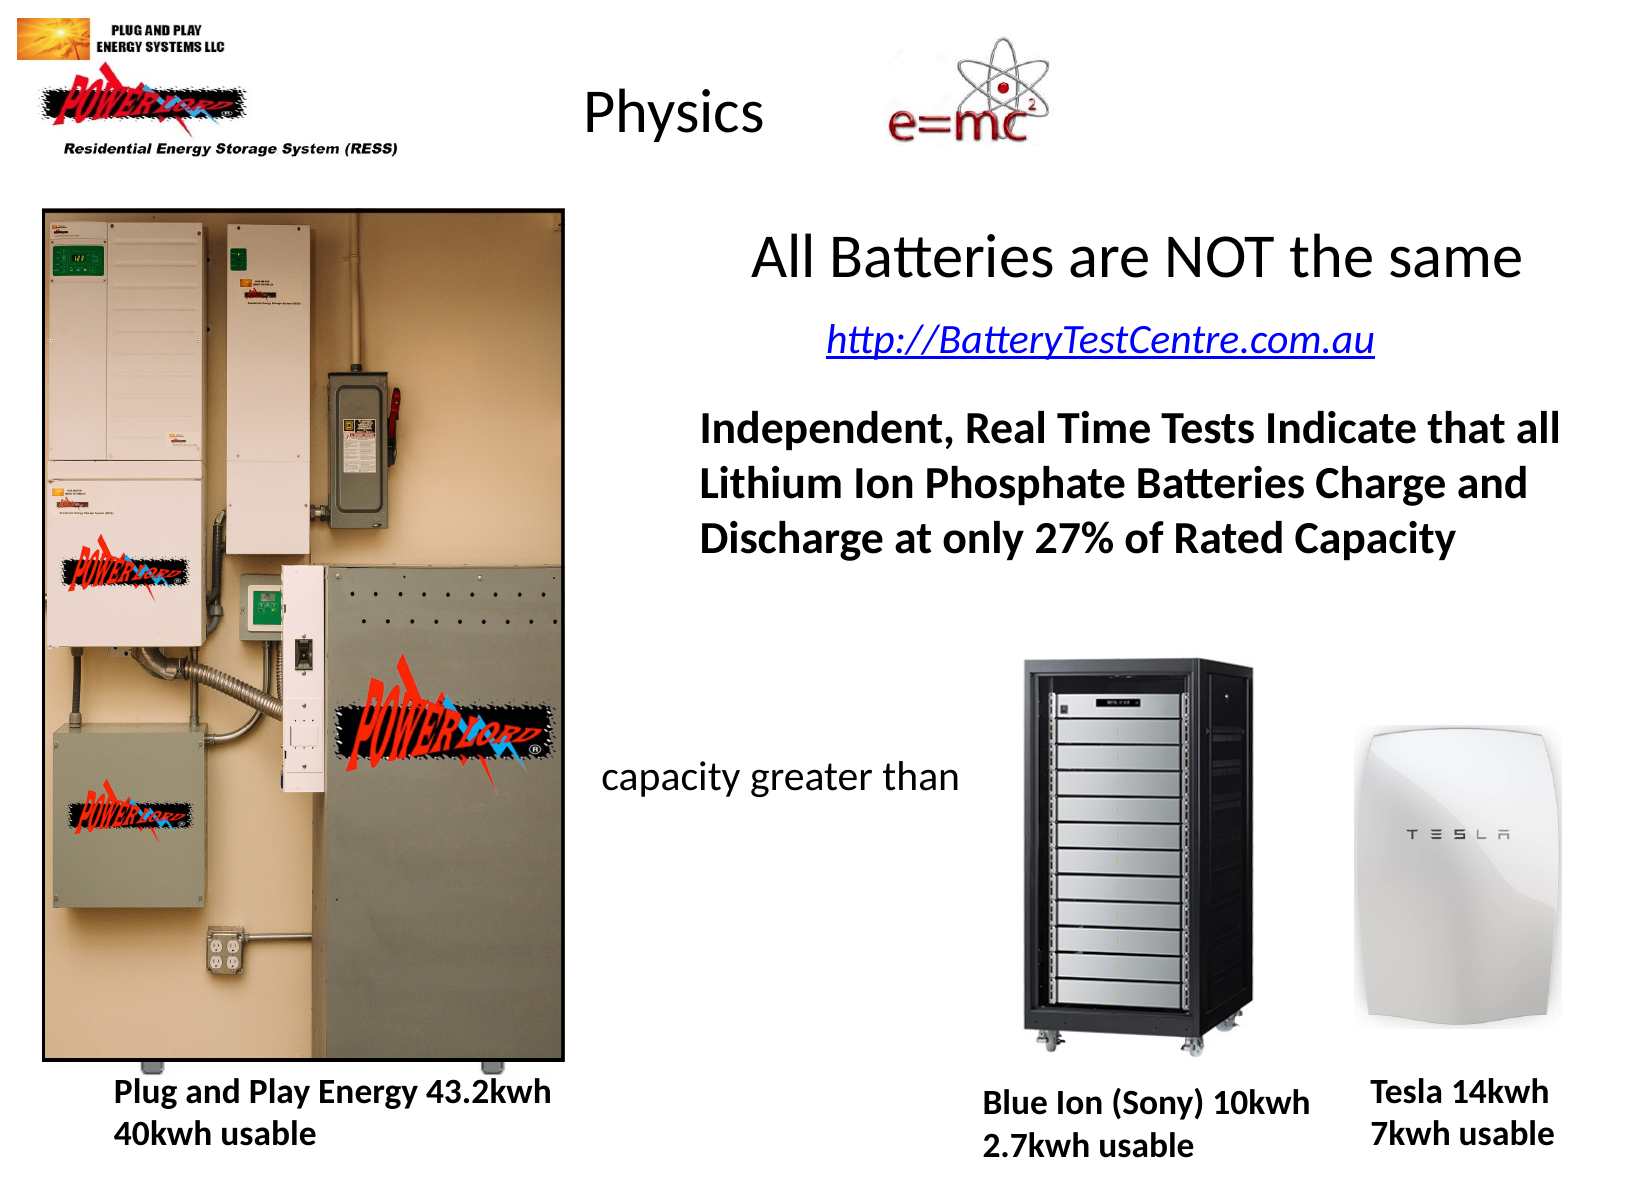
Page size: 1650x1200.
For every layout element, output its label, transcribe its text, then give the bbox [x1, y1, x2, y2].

picture [17, 18, 401, 162]
text_box Plug and Play Energy 43.2kwh 40kwh usable [113, 1093, 553, 1153]
text_box capacity greater than [601, 748, 1008, 799]
text_box Independent, Real Time Tests Indicate that all Lithium Ion Phosphate Batteries Charge and Discharge at only 27% of Rated Capacity [699, 386, 1625, 575]
text_box http://BatteryTestCentre.com.au [826, 308, 1432, 365]
picture [1013, 652, 1262, 1061]
picture [1353, 725, 1562, 1029]
text_box Tesla 14kwh 7kwh usable [1370, 1067, 1556, 1153]
picture [881, 35, 1057, 146]
picture [42, 208, 565, 1089]
text_box Blue Ion (Sony) 10kwh 2.7kwh usable [982, 1071, 1432, 1172]
text_box Physics [583, 70, 766, 146]
text_box All Batteries are NOT the same [750, 169, 1598, 336]
